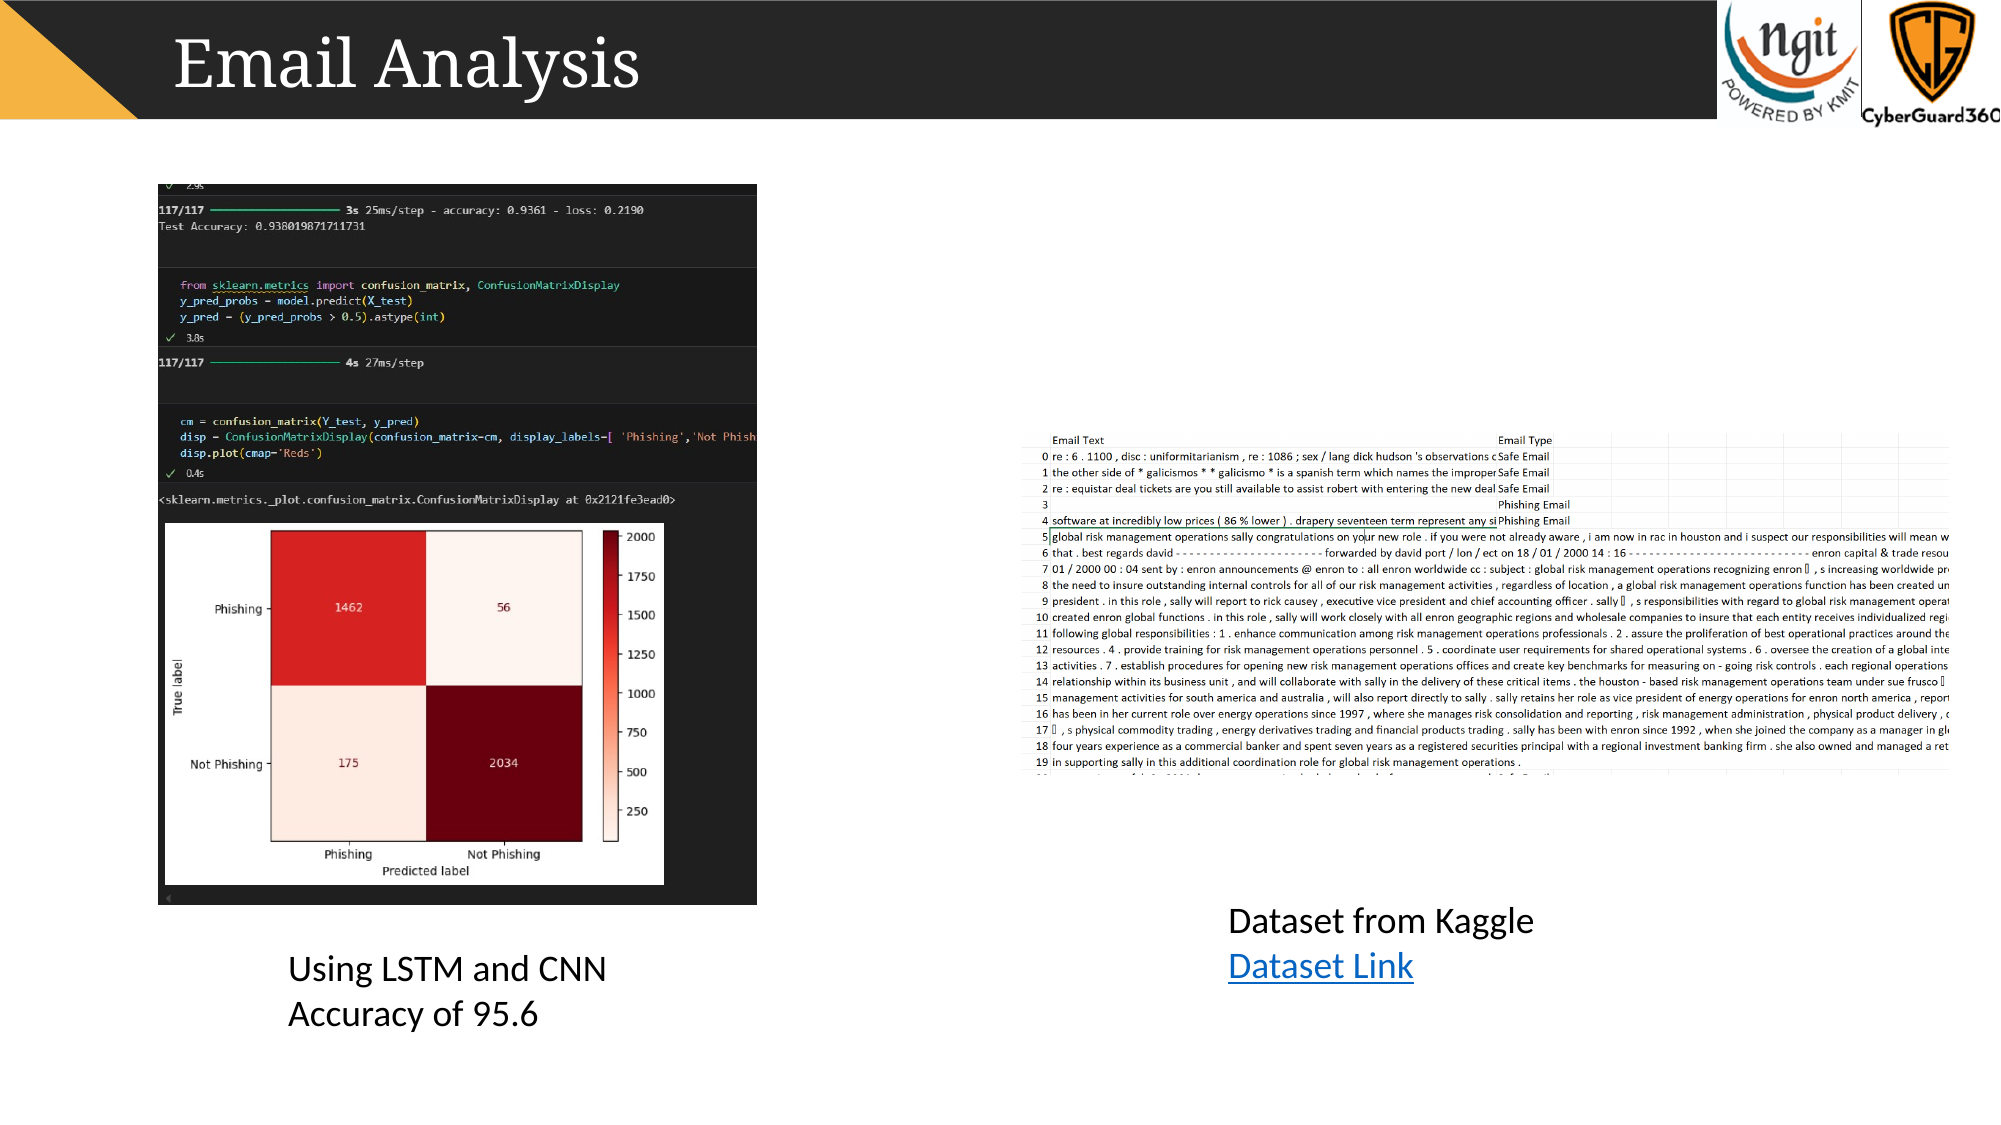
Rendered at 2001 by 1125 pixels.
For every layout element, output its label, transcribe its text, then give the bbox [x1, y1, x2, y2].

text_box Using LSTM and CNN Accuracy of 95.6 [273, 936, 623, 1041]
picture [1021, 433, 1949, 775]
text_box Email Analysis [158, 13, 1717, 108]
text_box [0, 0, 141, 121]
picture [158, 184, 757, 905]
text_box Dataset from Kaggle Dataset Link [1213, 889, 1551, 994]
picture [1717, 0, 2000, 129]
text_box [5, 0, 1717, 120]
